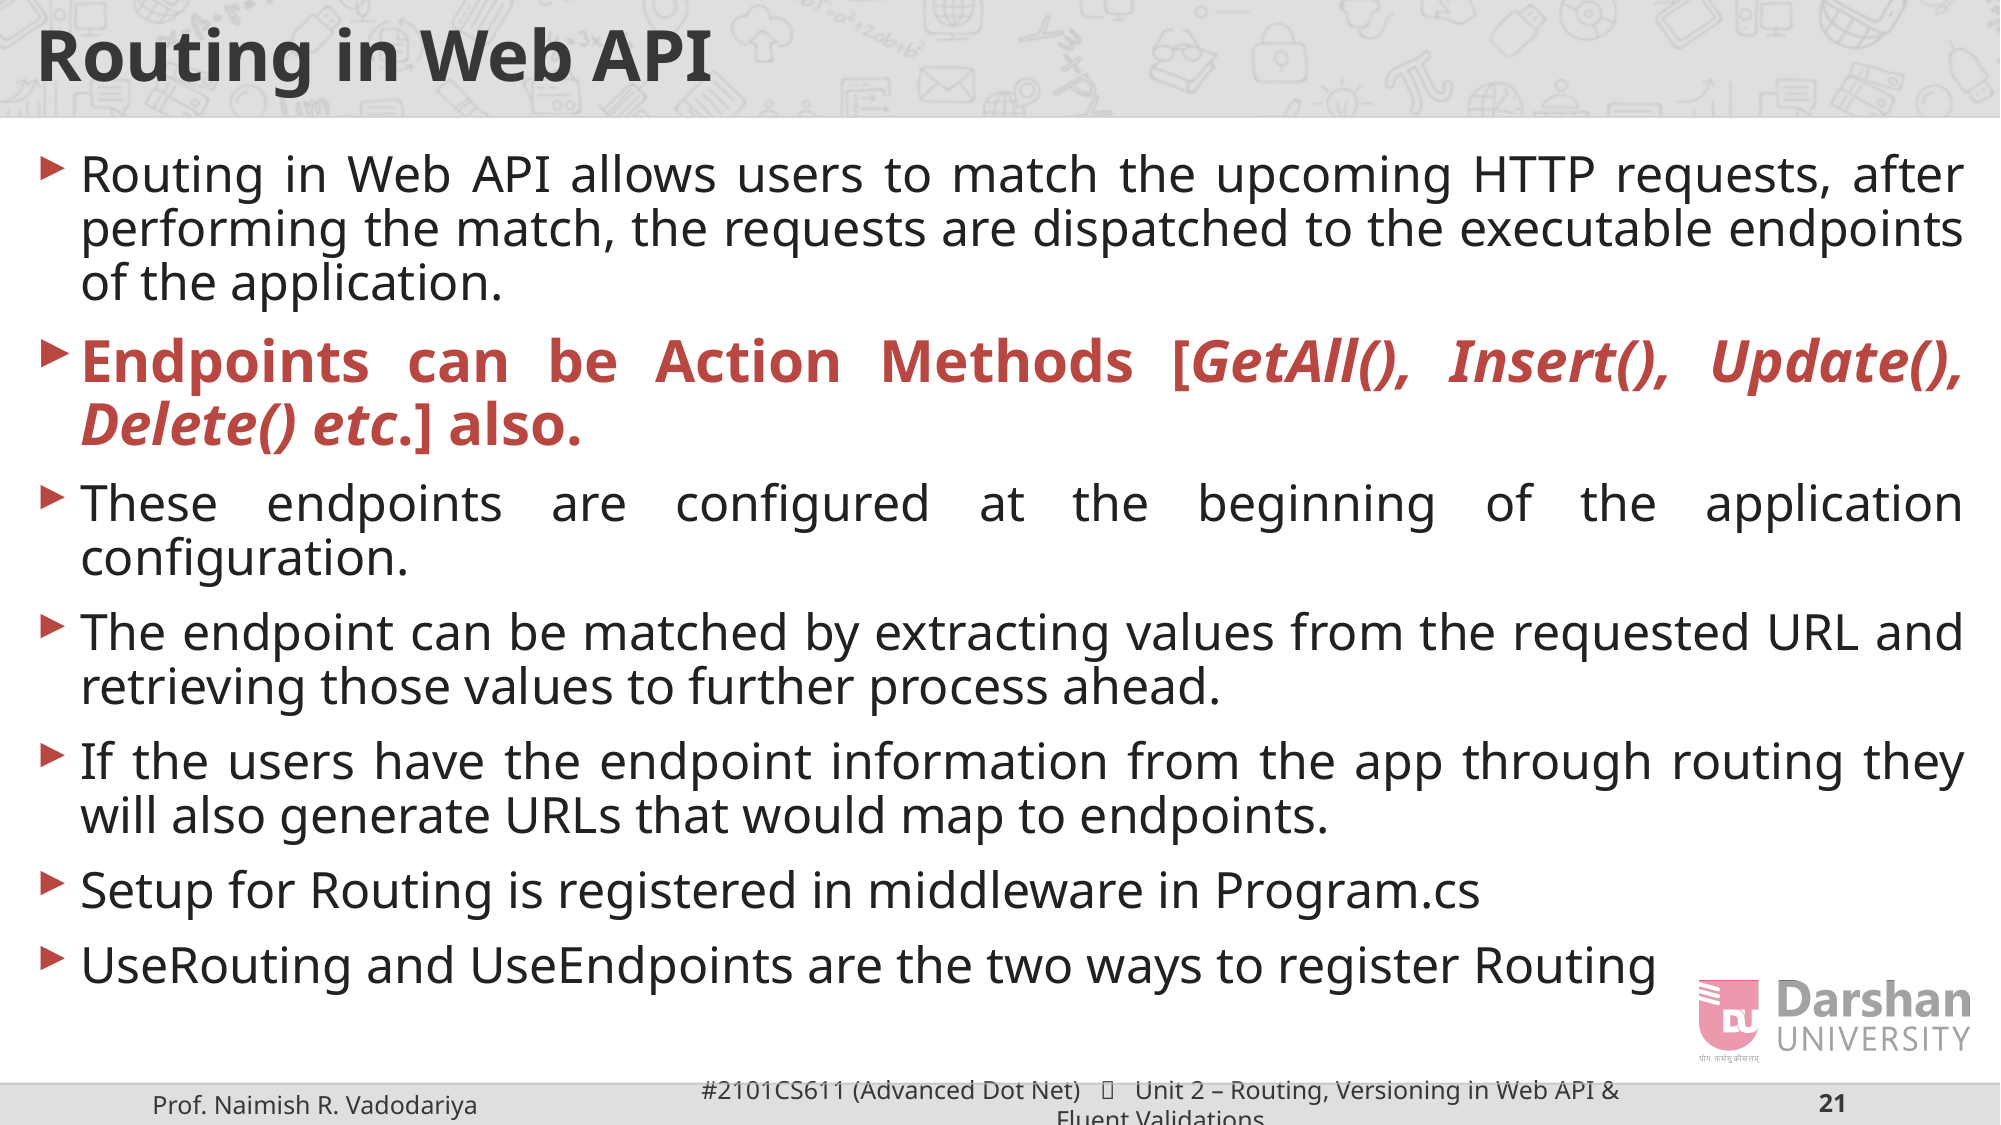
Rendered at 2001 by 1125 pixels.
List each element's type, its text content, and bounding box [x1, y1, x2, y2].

title Routing in Web API [0, 0, 2000, 117]
list Routing in Web API allows users to match the upcoming HTTP requests, after performing the match, the requests are dispatched to the executable endpoints of the application. Endpoints can be Action Methods [GetAll(), Insert(), Update(), Delete() etc.] also. These endpoints are configured at the beginning of the application configuration. The endpoint can be matched by extracting values from the requested URL and retrieving those values to further process ahead. If the users have the endpoint information from the app through routing they will also generate URLs that would map to endpoints. Setup for Routing is registered in middleware in Program.cs UseRouting and UseEndpoints are the two ways to register Routing [21, 141, 1982, 1059]
